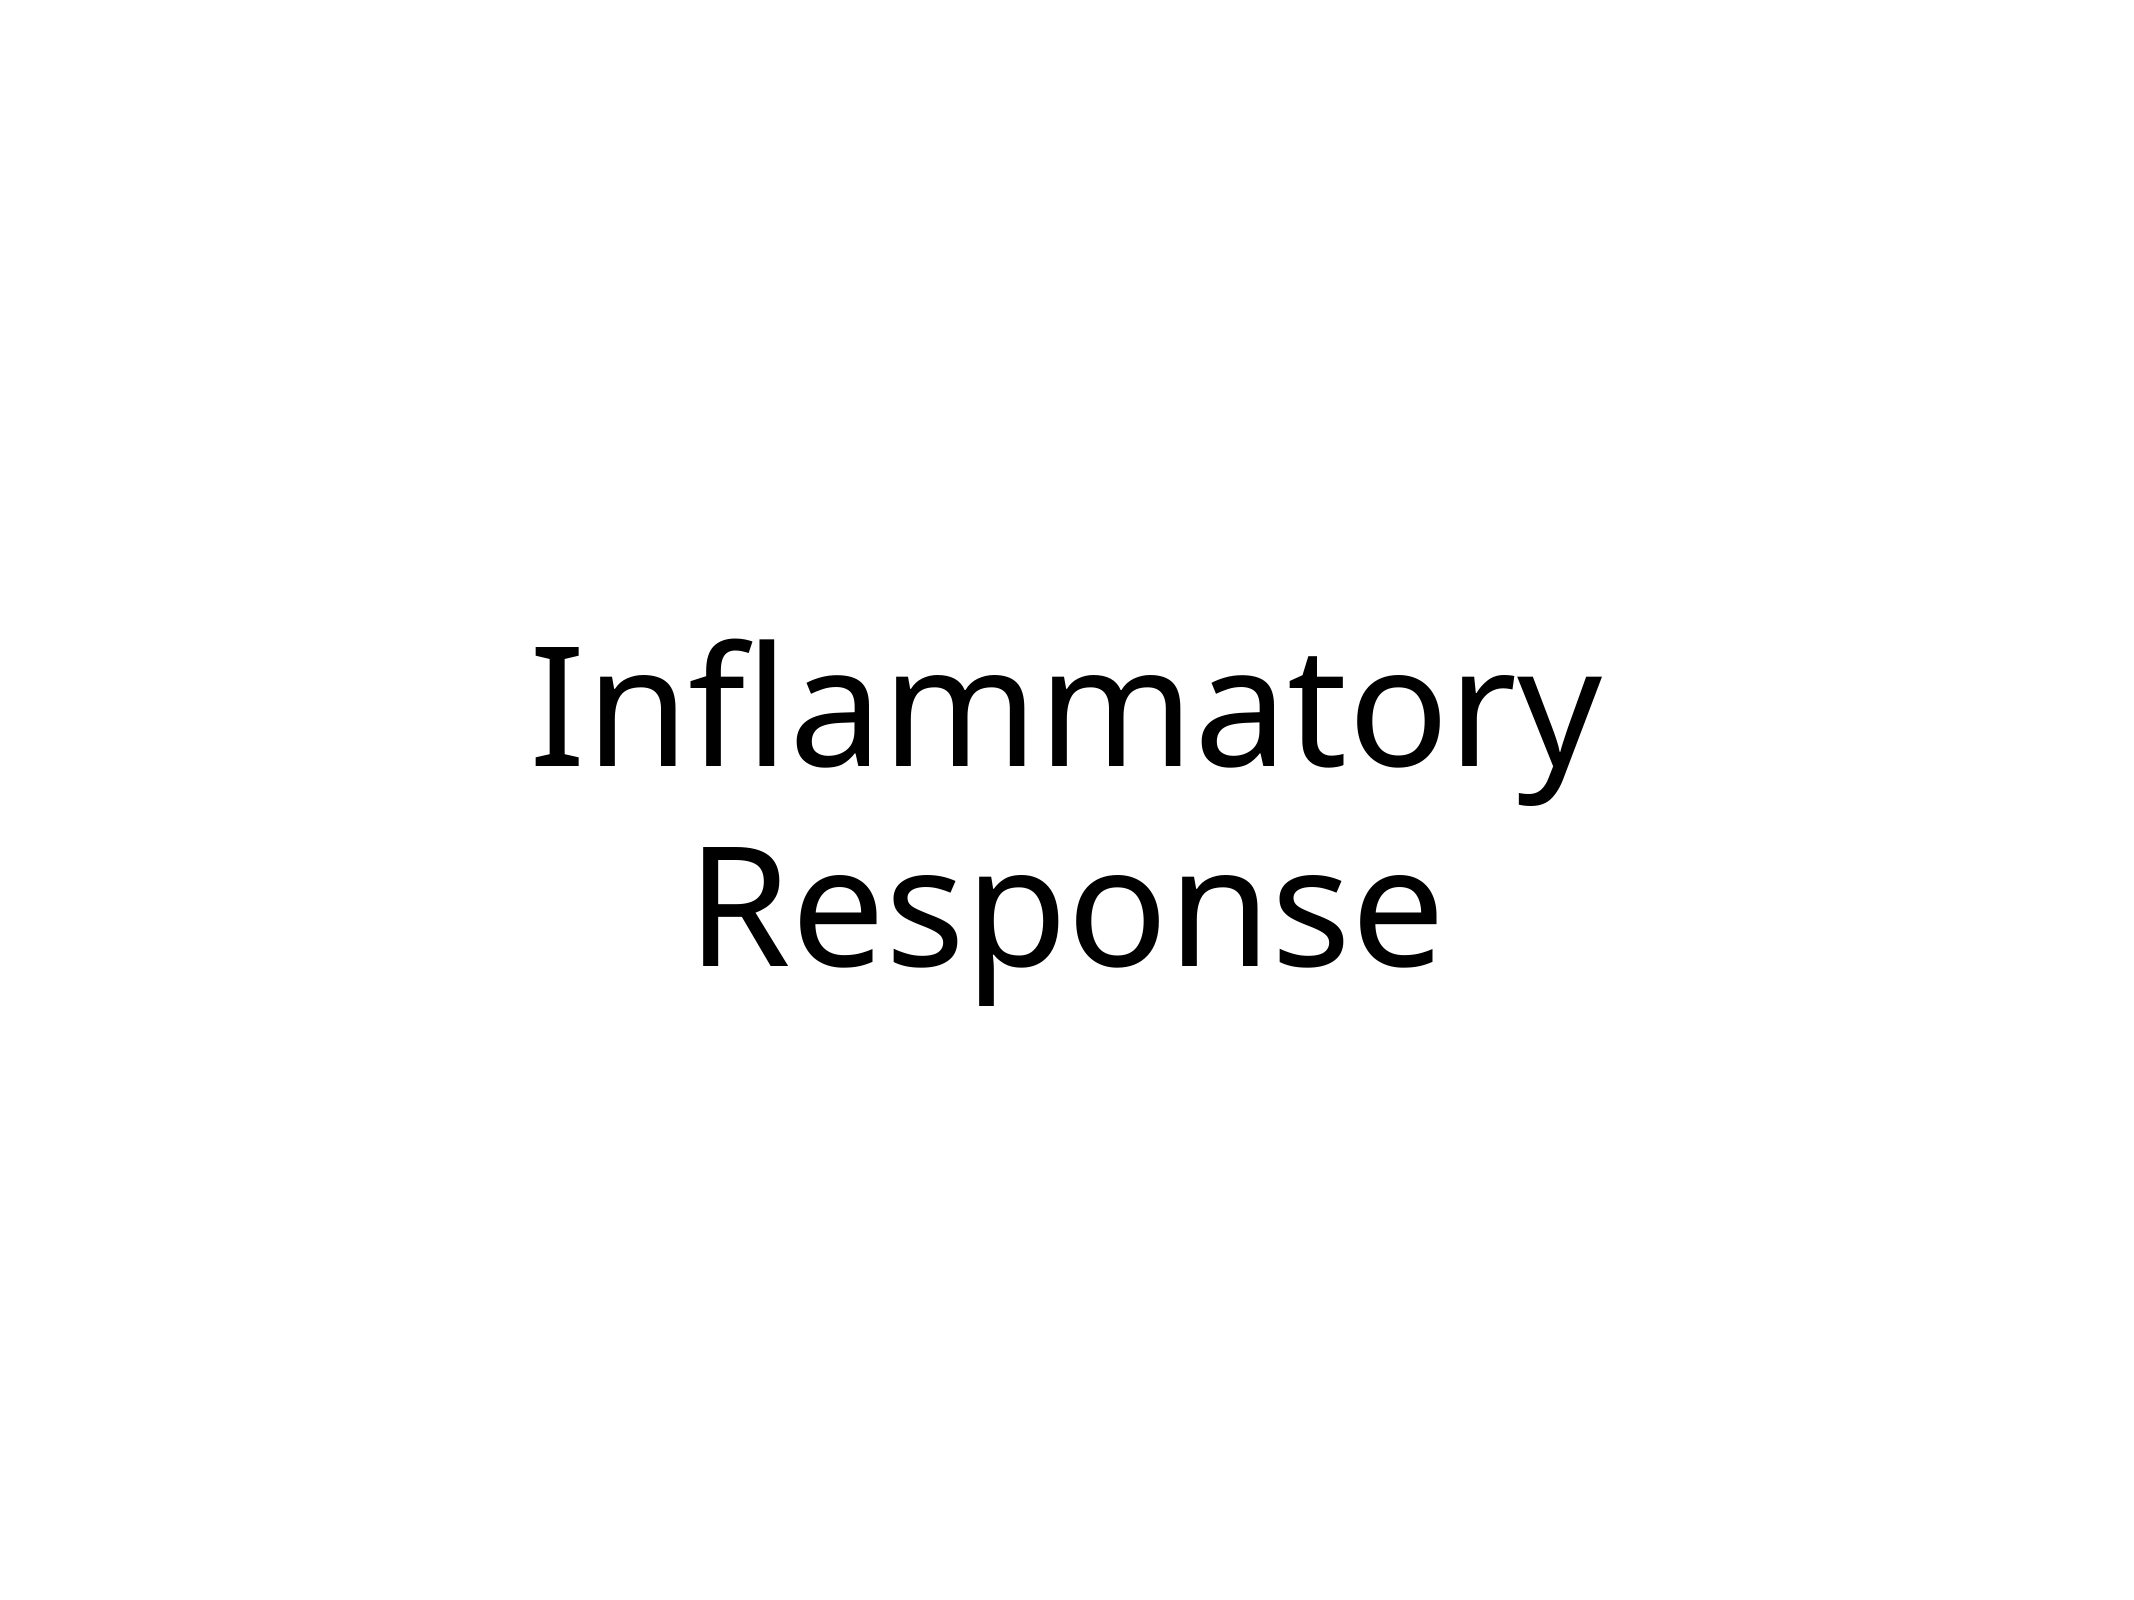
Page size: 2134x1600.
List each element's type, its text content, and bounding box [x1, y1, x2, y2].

title Inflammatory Response [207, 528, 1926, 1072]
